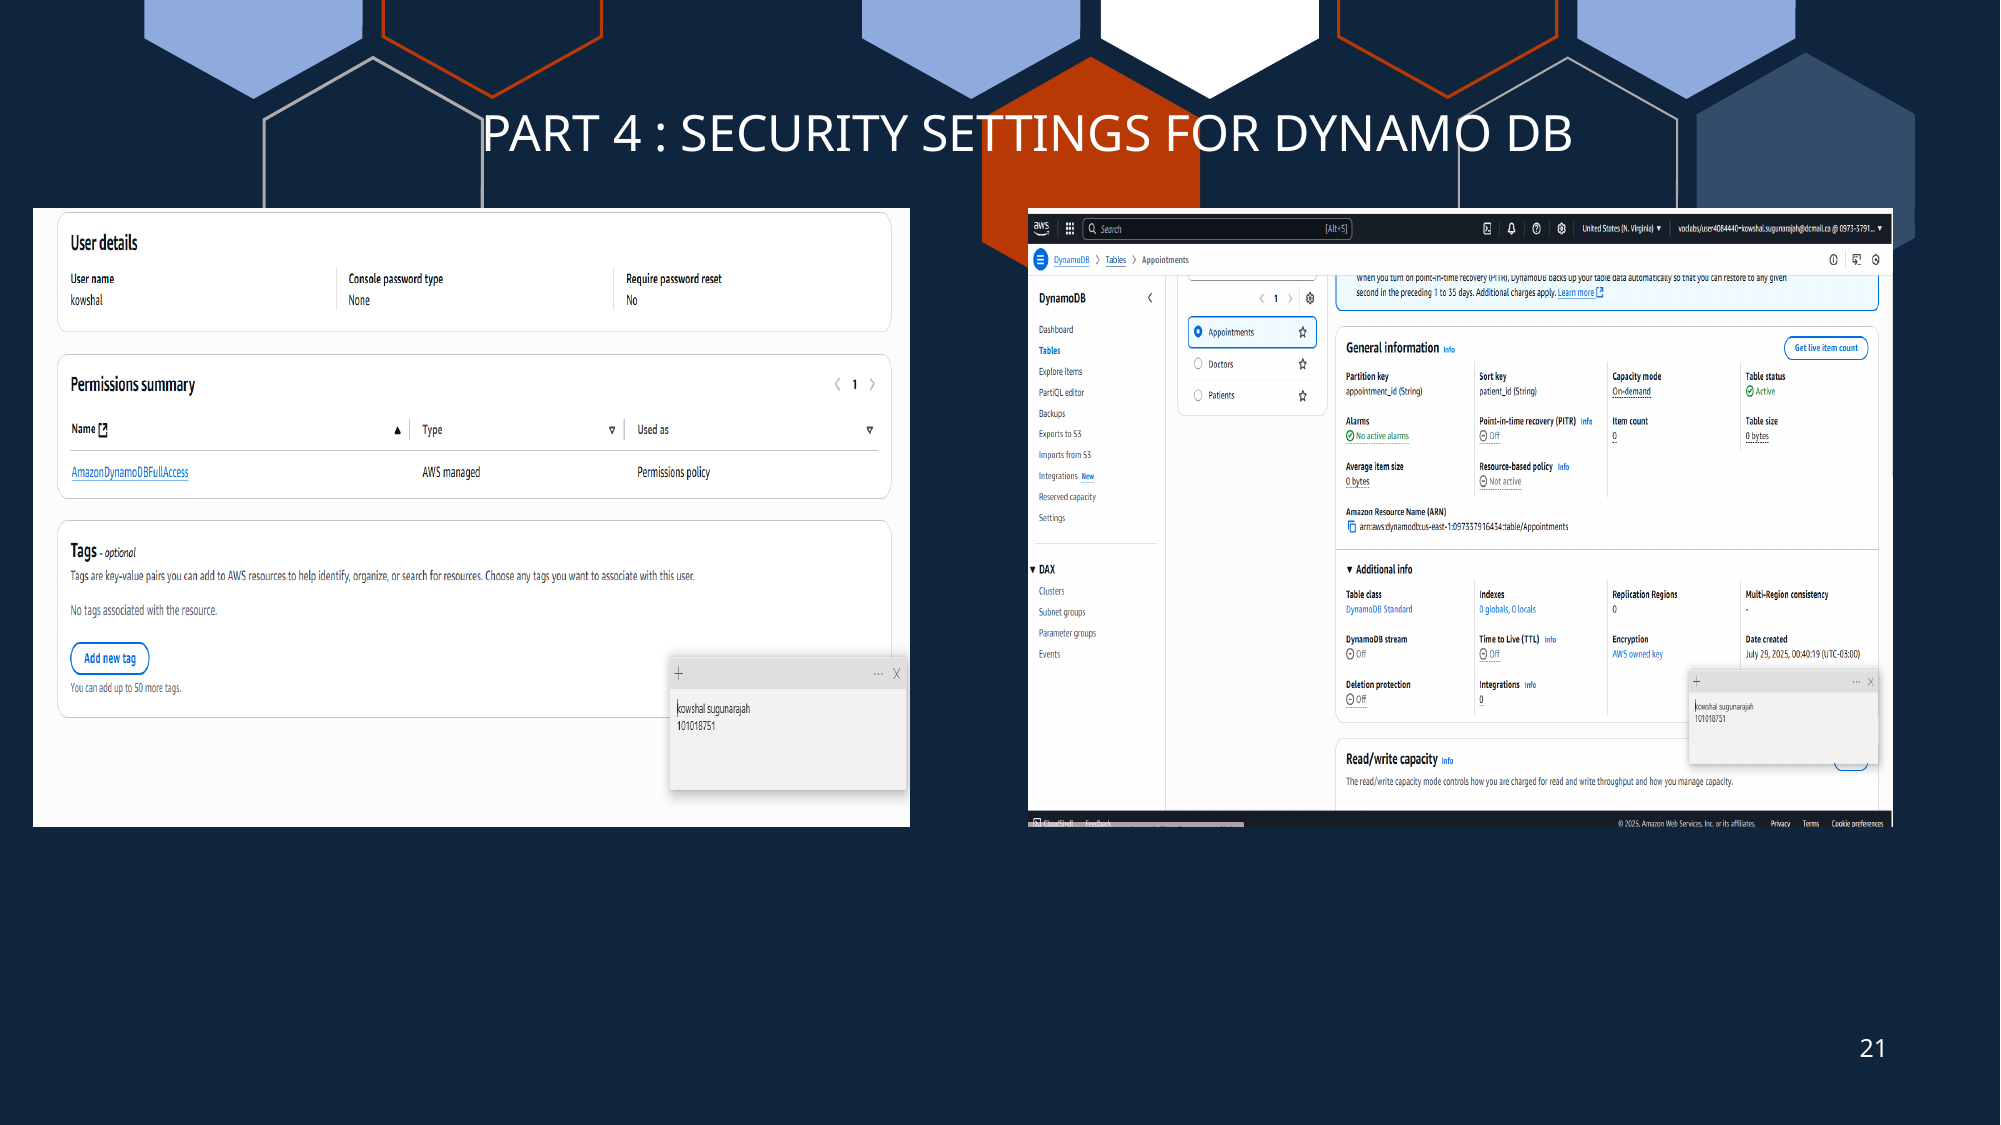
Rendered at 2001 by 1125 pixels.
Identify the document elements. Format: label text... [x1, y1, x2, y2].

picture [1028, 208, 1893, 827]
text_box PART 4 : SECURITY SETTINGS FOR DYNAMO DB [298, 94, 1758, 170]
slide_number 21 [1836, 1020, 1912, 1080]
picture [33, 208, 910, 827]
